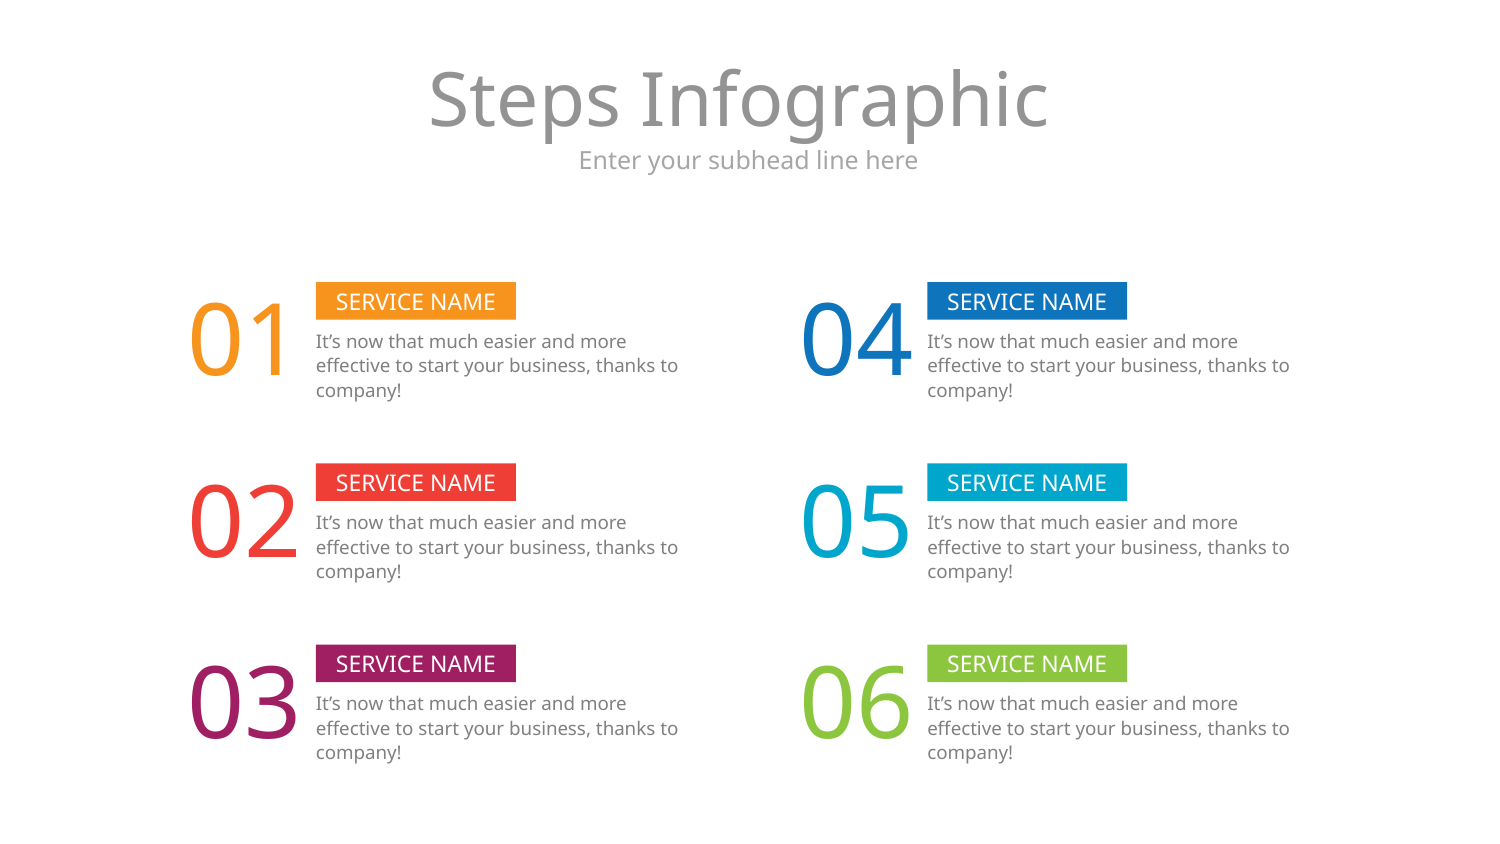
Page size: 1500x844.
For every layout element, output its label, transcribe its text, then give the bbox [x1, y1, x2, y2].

text_box It’s now that much easier and more effective to start your business, thanks to company! [927, 682, 1328, 772]
text_box It’s now that much easier and more effective to start your business, thanks to company! [315, 682, 716, 772]
text_box SERVICE NAME [315, 463, 516, 500]
text_box SERVICE NAME [315, 282, 516, 319]
text_box 04 [784, 251, 951, 396]
text_box It’s now that much easier and more effective to start your business, thanks to company! [315, 500, 716, 590]
text_box 01 [172, 251, 340, 396]
text_box It’s now that much easier and more effective to start your business, thanks to company! [927, 319, 1328, 409]
text_box 06 [784, 614, 951, 759]
text_box SERVICE NAME [927, 463, 1128, 500]
text_box SERVICE NAME [927, 282, 1128, 319]
text_box SERVICE NAME [315, 644, 516, 682]
text_box 02 [172, 432, 340, 578]
text_box SERVICE NAME [927, 644, 1128, 682]
list Enter your subhead line here [62, 144, 1436, 174]
title Steps Infographic [62, 55, 1436, 138]
text_box 05 [784, 432, 951, 578]
text_box 03 [172, 614, 340, 759]
text_box It’s now that much easier and more effective to start your business, thanks to company! [315, 319, 716, 409]
text_box It’s now that much easier and more effective to start your business, thanks to company! [927, 500, 1328, 590]
